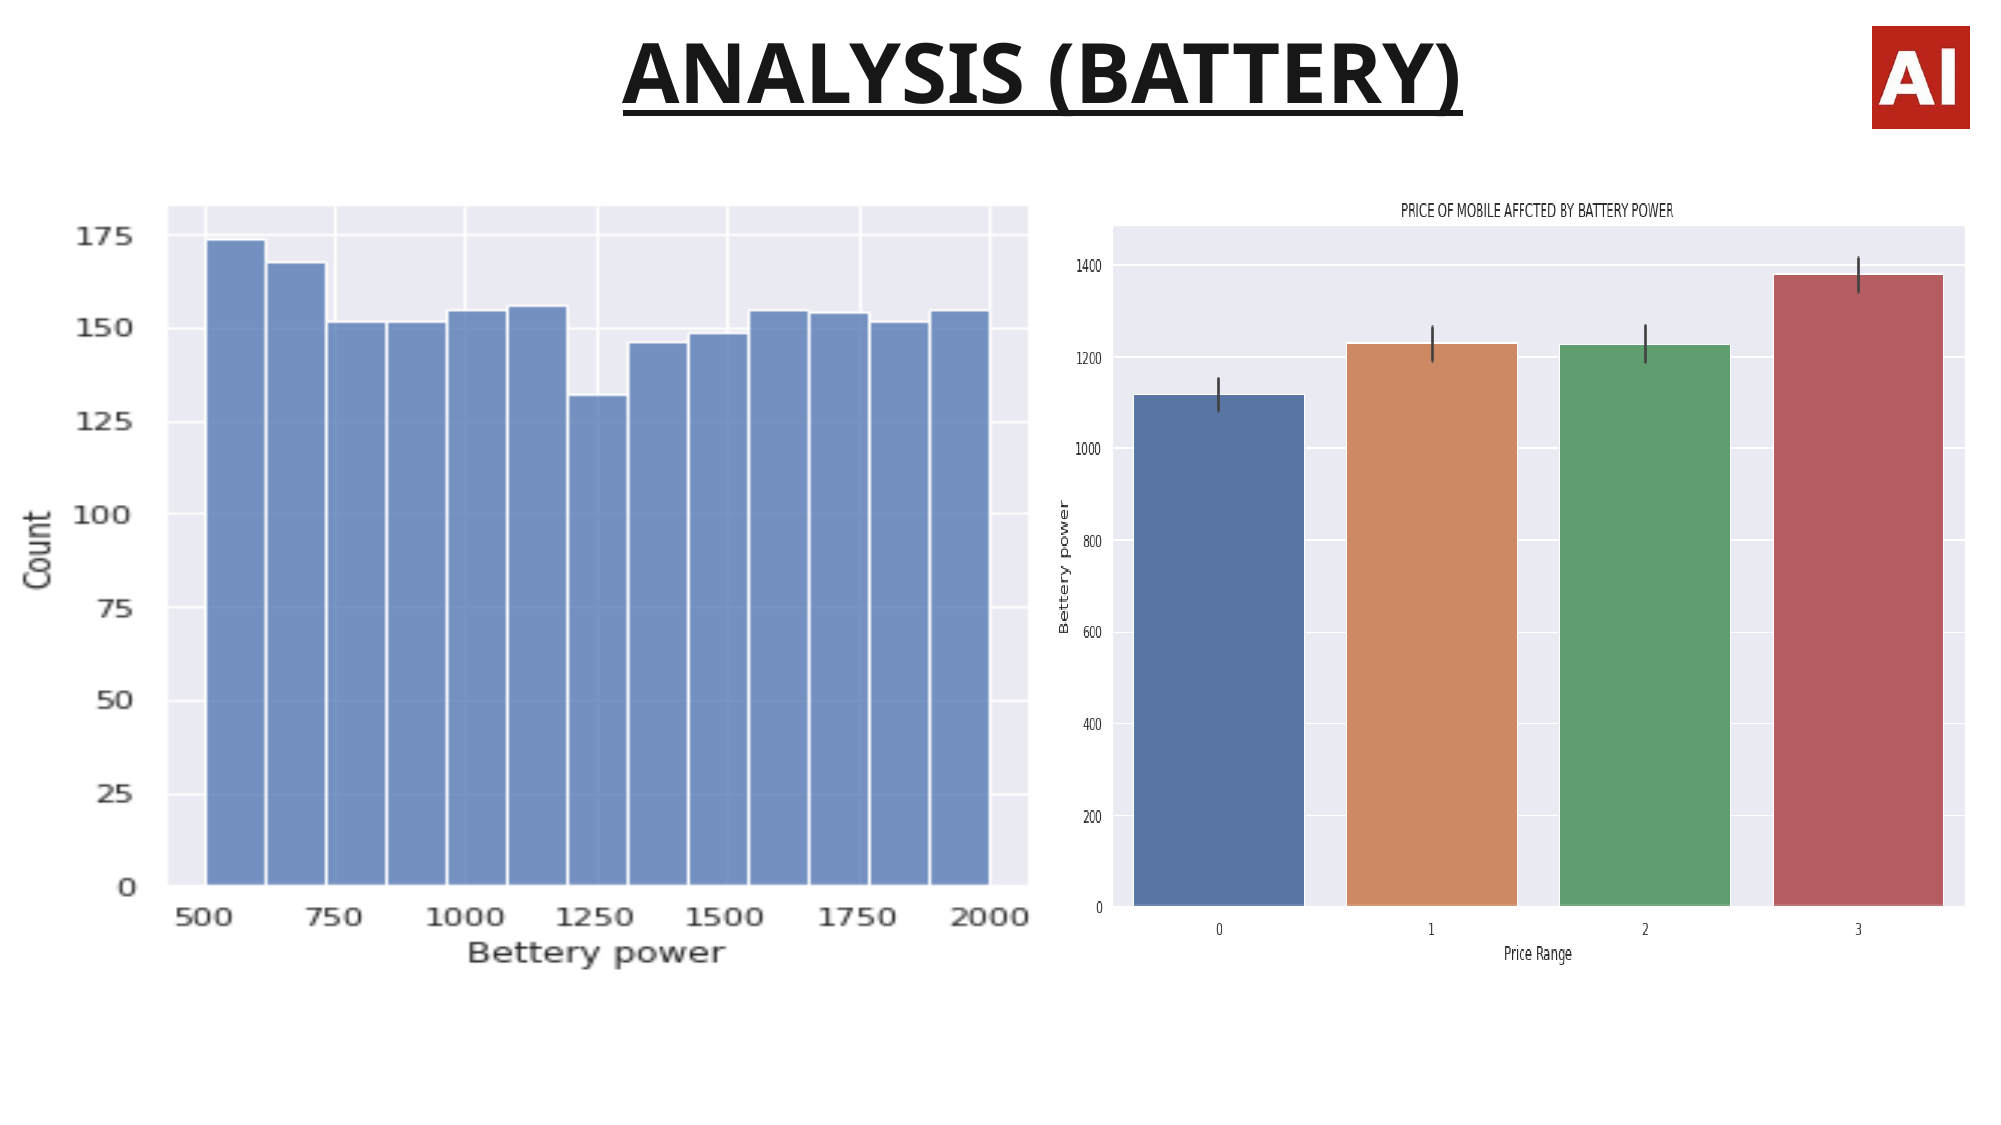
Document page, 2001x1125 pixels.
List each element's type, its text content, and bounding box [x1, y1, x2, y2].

picture [1872, 26, 1970, 129]
picture [0, 191, 1970, 986]
text_box ANALYSIS (BATTERY) [435, 12, 1650, 128]
